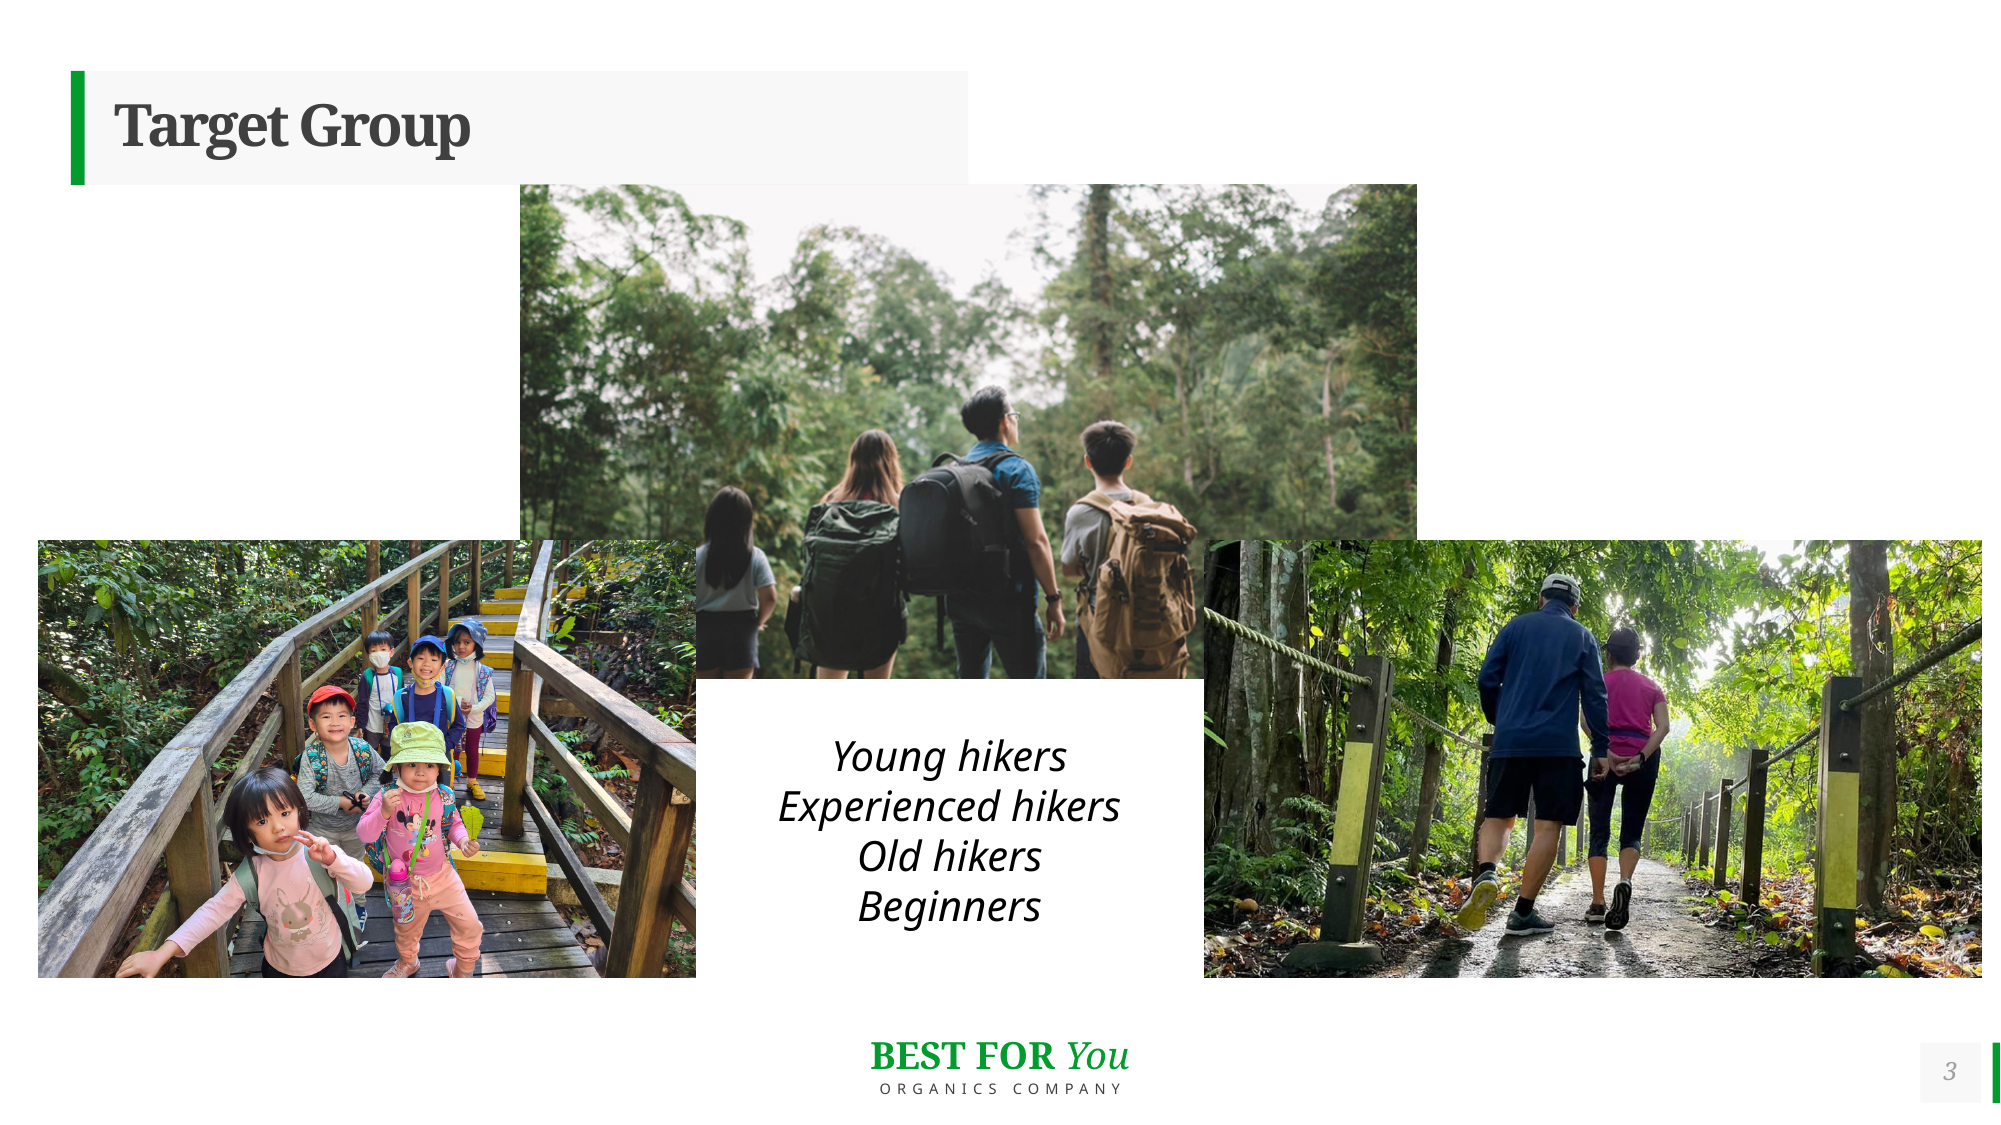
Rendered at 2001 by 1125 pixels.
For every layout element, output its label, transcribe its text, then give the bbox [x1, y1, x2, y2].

text_box Young hikers Experienced hikers Old hikers Beginners [762, 722, 1137, 938]
picture [38, 184, 1982, 978]
title Target Group [84, 70, 969, 185]
slide_number 3 [1920, 1042, 1982, 1103]
